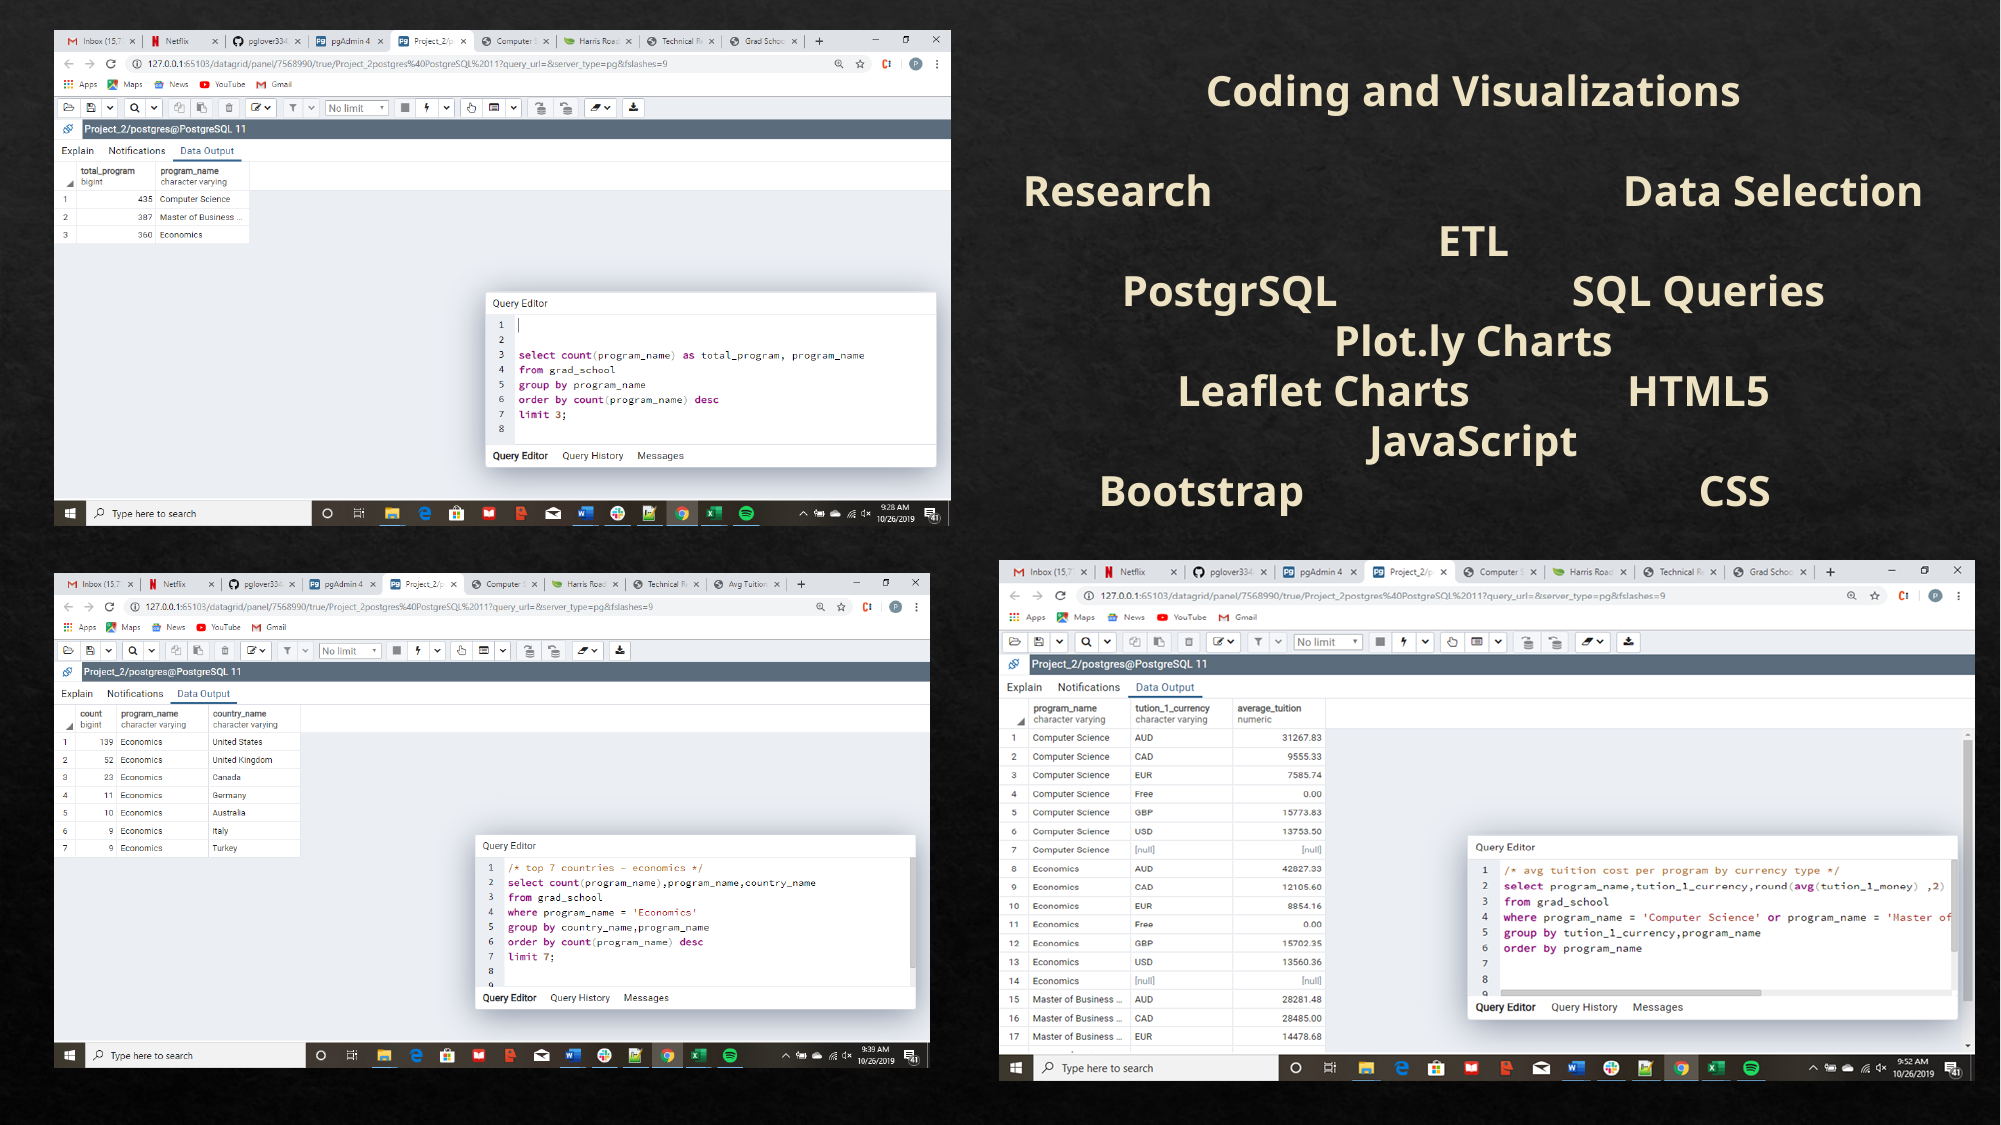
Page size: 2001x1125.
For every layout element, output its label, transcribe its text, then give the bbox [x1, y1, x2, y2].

text_box Coding and Visualizations Research Data Selection ETL PostgrSQL SQL Queries Plot.ly Charts Leaflet Charts HTML5 JavaScript Bootstrap CSS [985, 56, 1961, 793]
picture [54, 30, 951, 526]
picture [54, 572, 930, 1068]
picture [999, 560, 1976, 1081]
